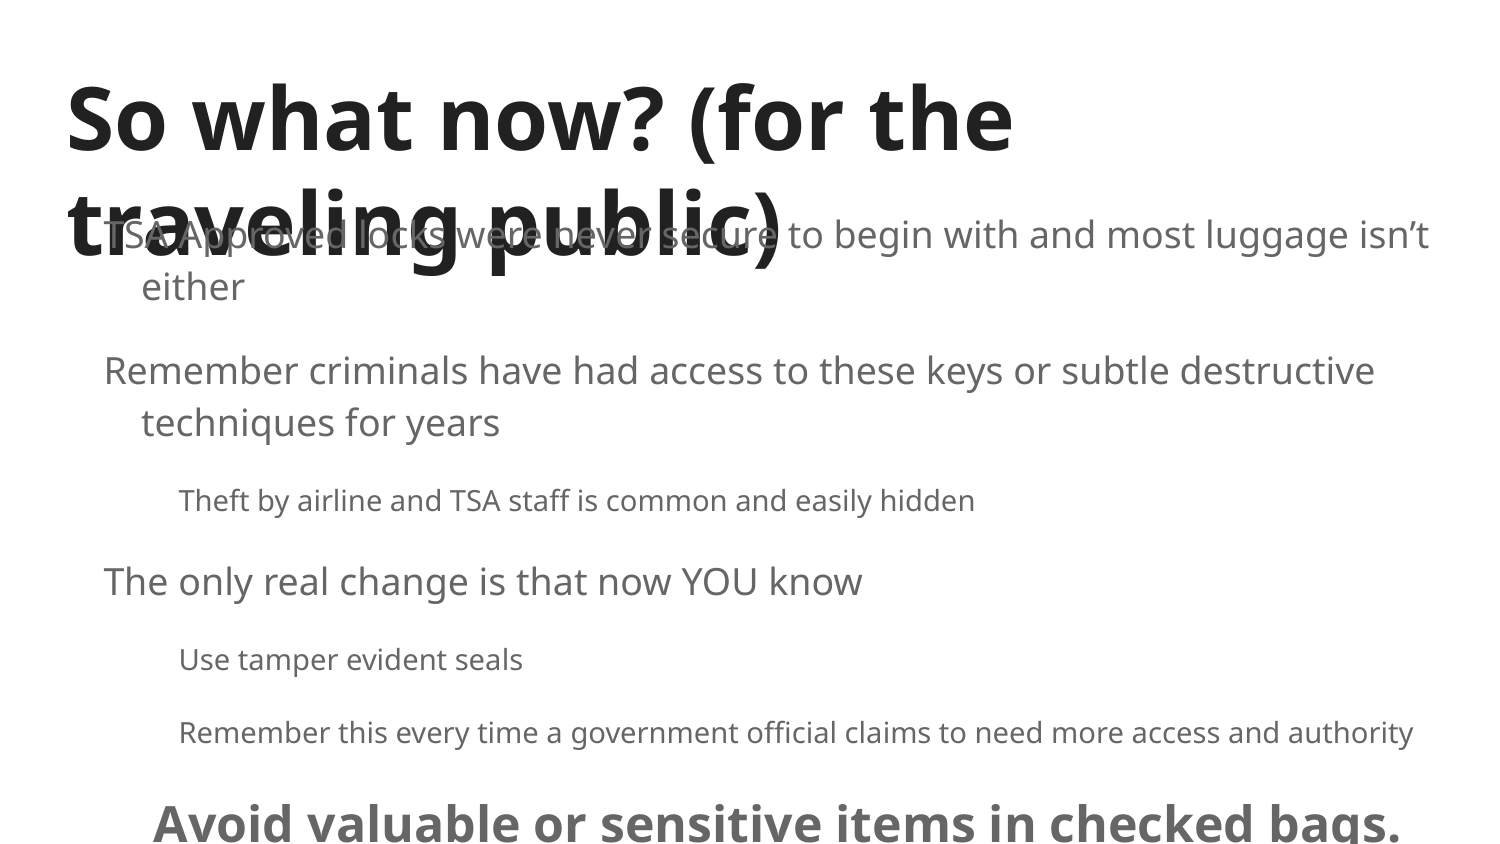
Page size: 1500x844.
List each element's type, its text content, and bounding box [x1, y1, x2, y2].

list TSA Approved locks were never secure to begin with and most luggage isn’t either Remember criminals have had access to these keys or subtle destructive techniques for years Theft by airline and TSA staff is common and easily hidden The only real change is that now YOU know Use tamper evident seals Remember this every time a government official claims to need more access and authority Avoid valuable or sensitive items in checked bags. This is the only failsafe. [51, 189, 1449, 791]
title So what now? (for the traveling public) [51, 48, 1449, 180]
